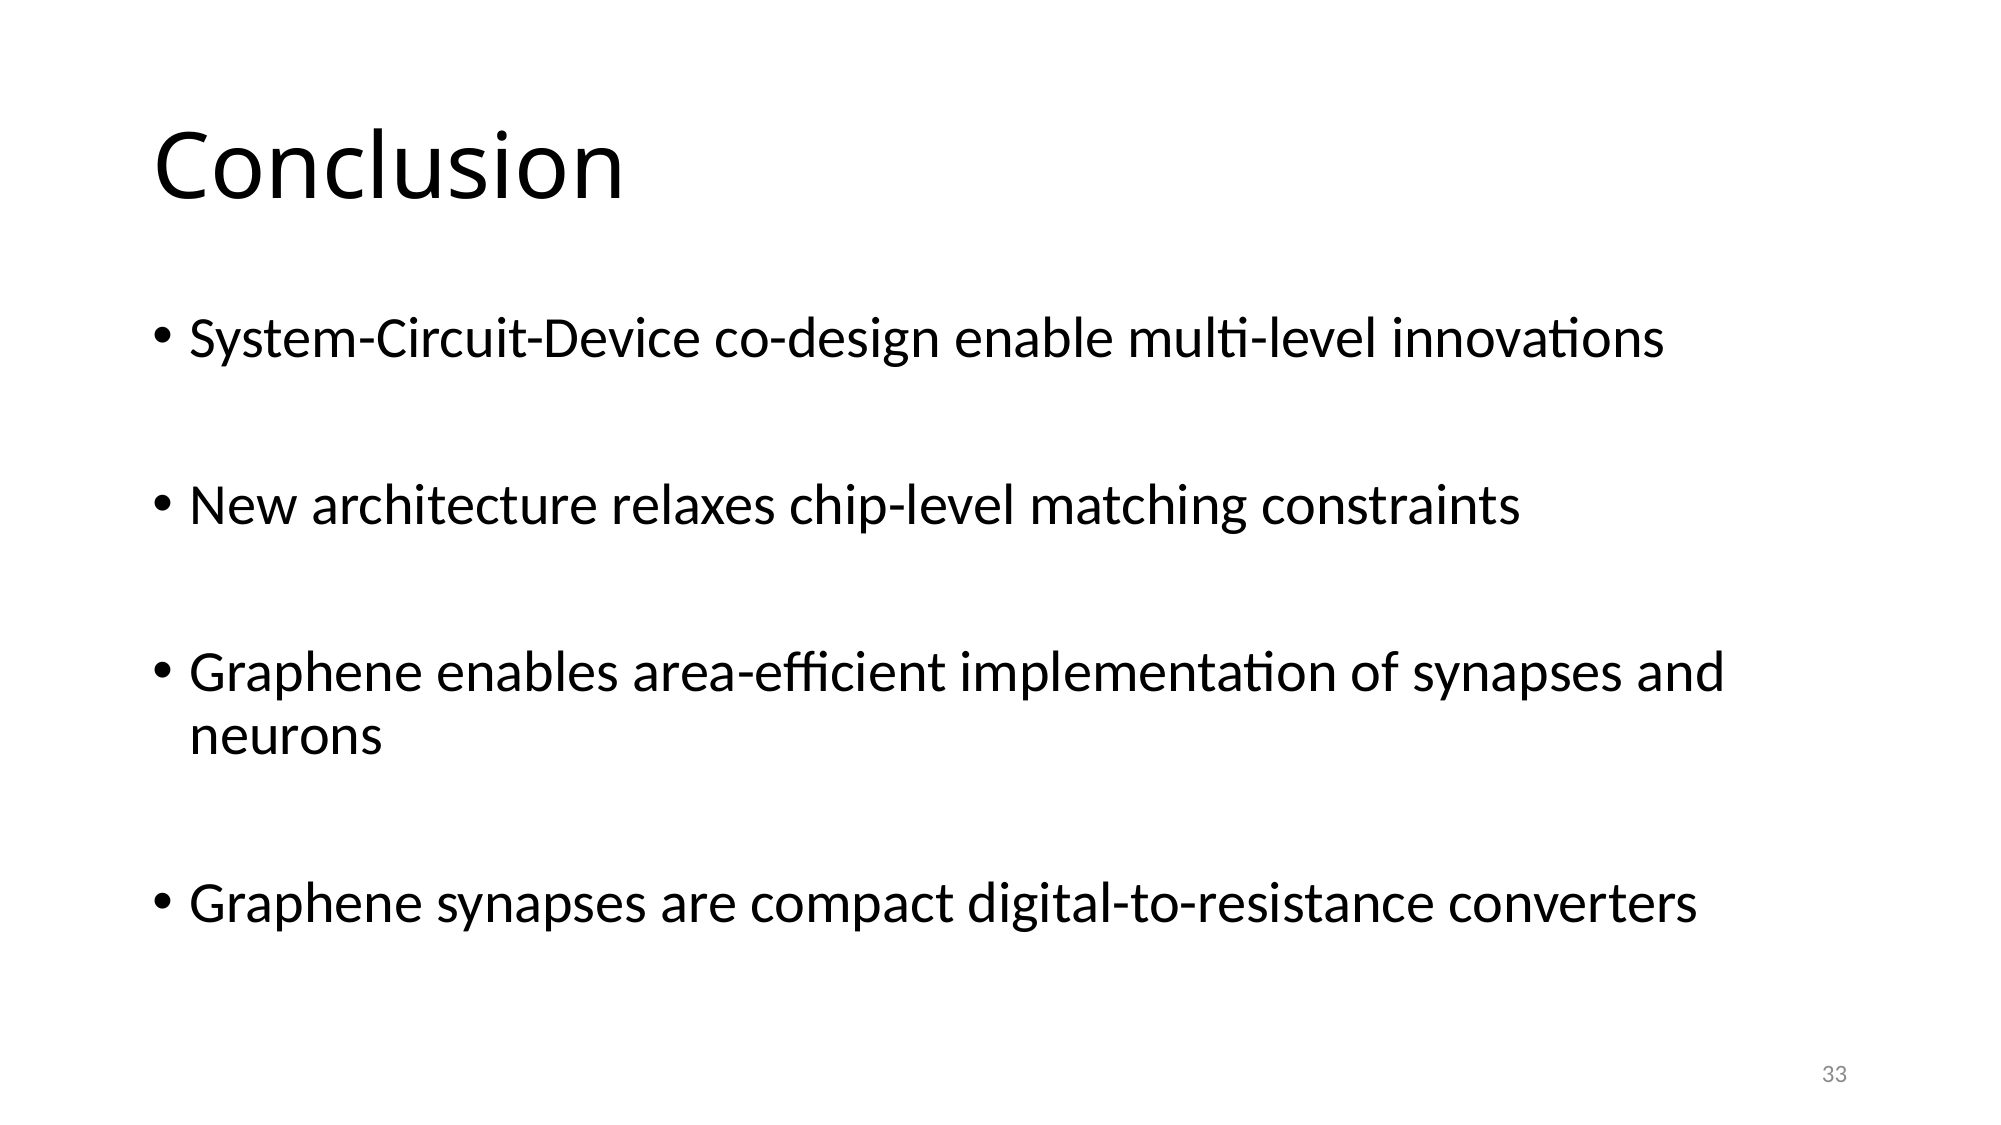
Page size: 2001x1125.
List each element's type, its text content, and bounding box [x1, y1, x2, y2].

list System-Circuit-Device co-design enable multi-level innovations New architecture relaxes chip-level matching constraints Graphene enables area-efficient implementation of synapses and neurons Graphene synapses are compact digital-to-resistance converters [137, 299, 1863, 1014]
title Conclusion [137, 59, 1863, 278]
slide_number 33 [1412, 1042, 1863, 1103]
